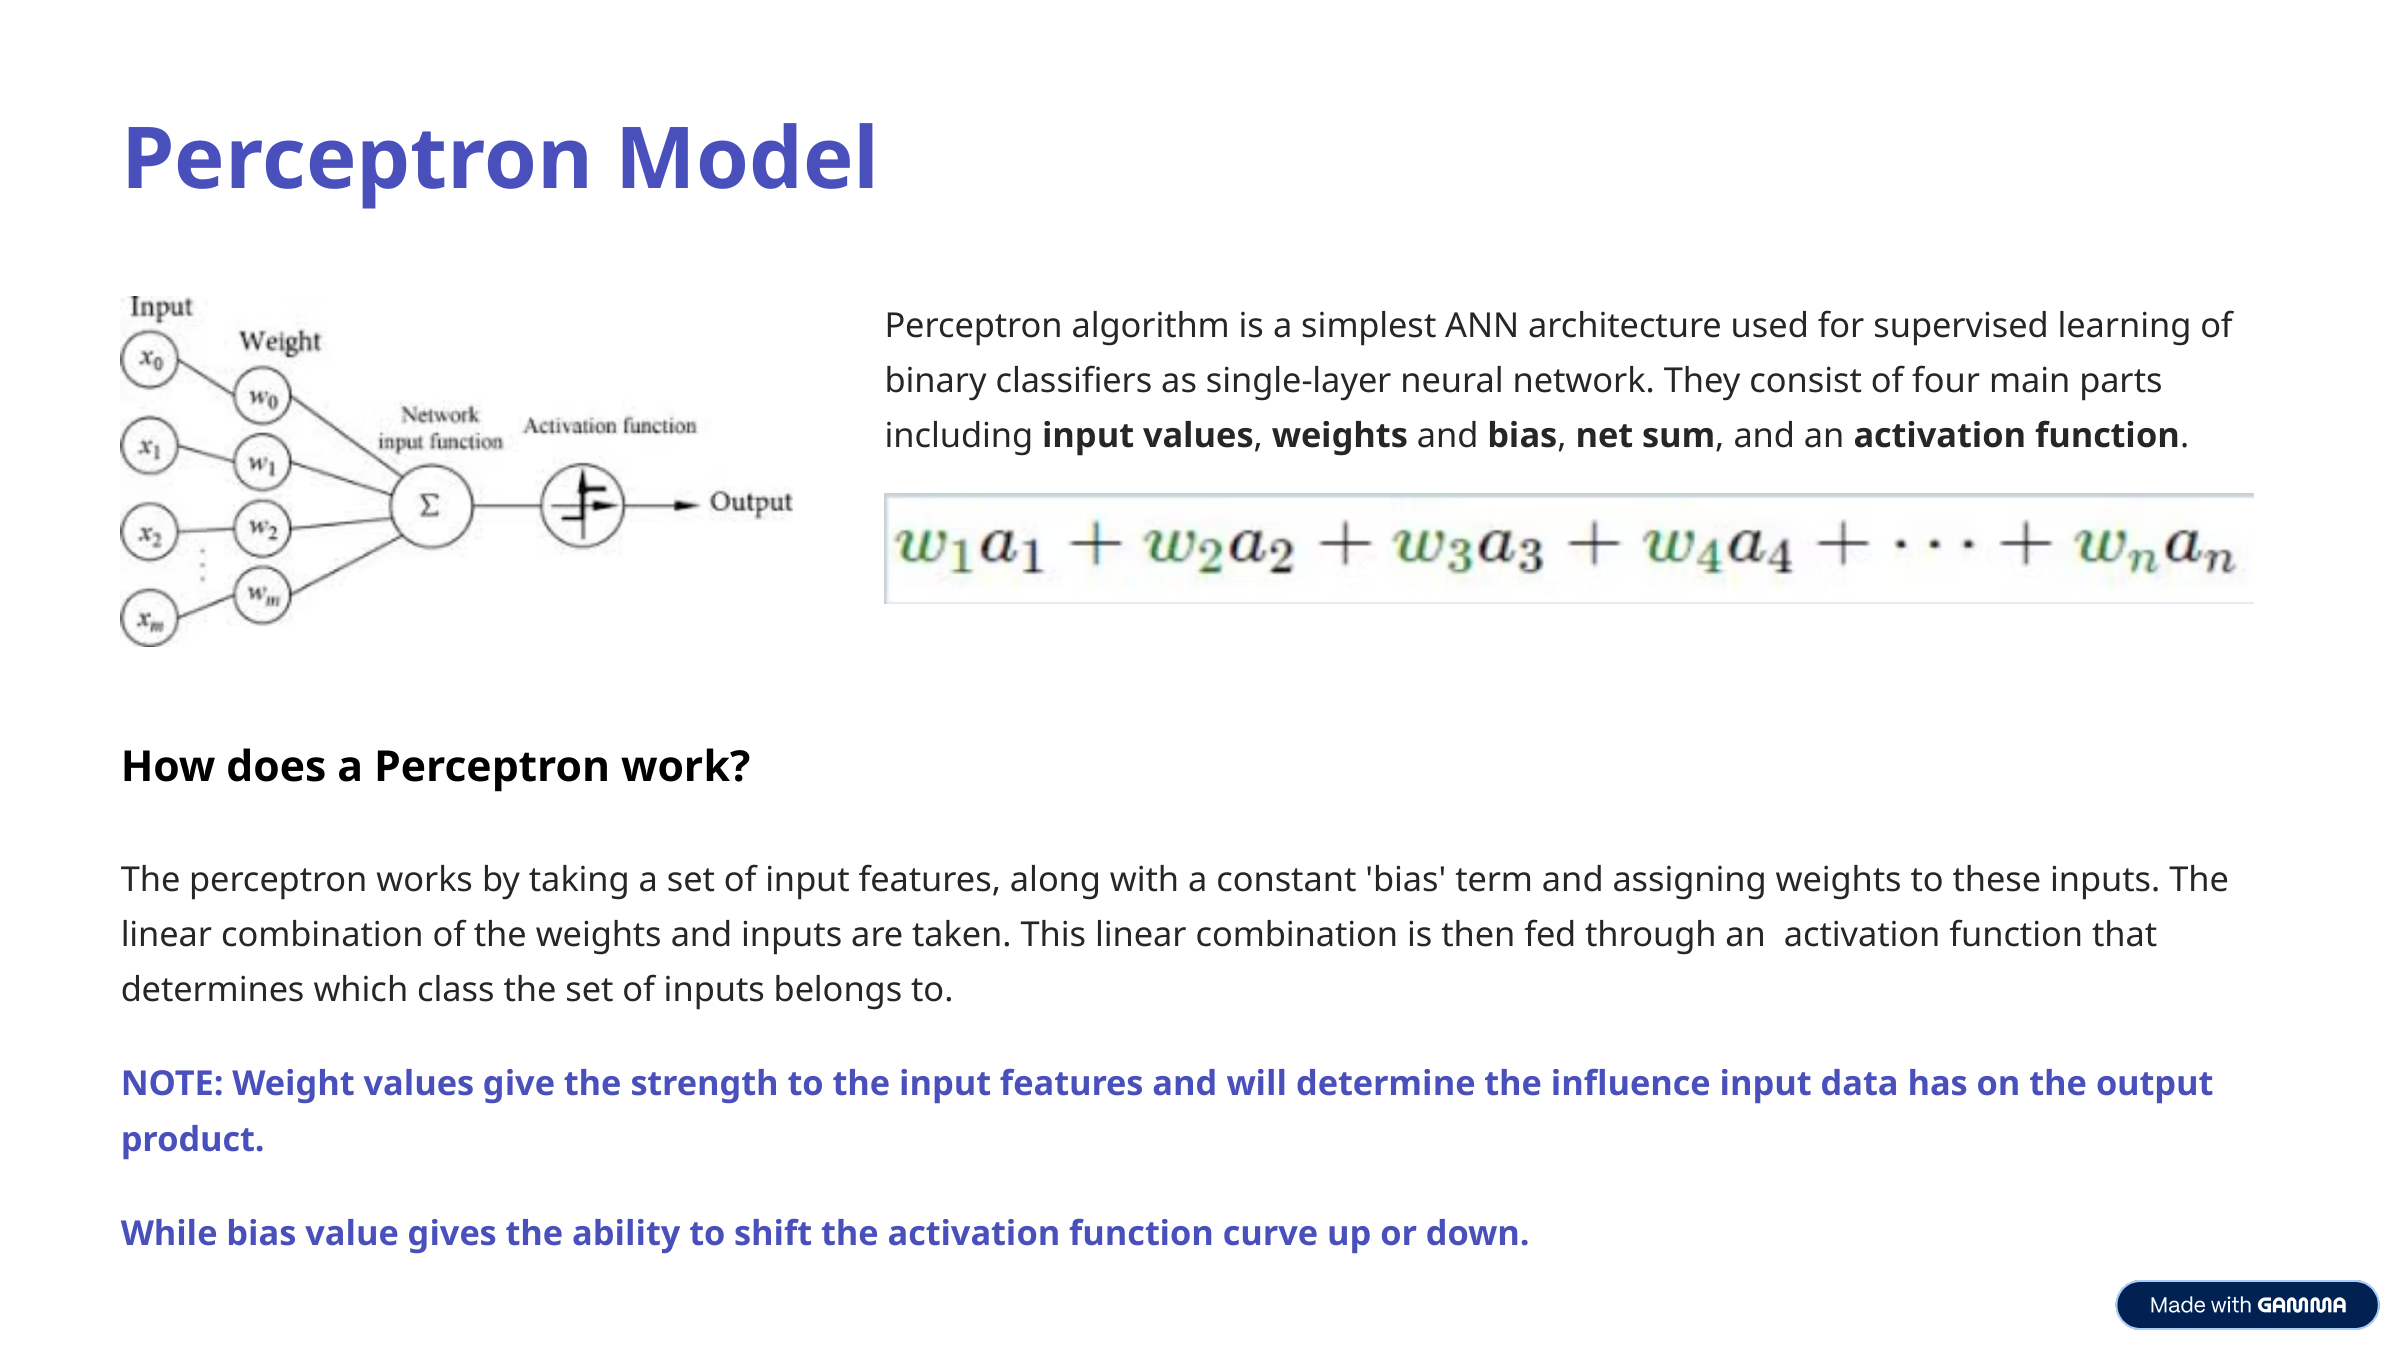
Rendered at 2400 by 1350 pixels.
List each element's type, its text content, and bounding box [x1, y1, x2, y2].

picture [120, 296, 793, 647]
text_box Perceptron Model [120, 97, 985, 206]
text_box How does a Perceptron work? [120, 736, 760, 791]
text_box The perceptron works by taking a set of input features, along with a constant 'bias' term and assigning weights to these inputs. The linear combination of the weights and inputs are taken. This linear combination is then fed through an activation function that determines which class the set of inputs belongs to. [120, 842, 2279, 1009]
text_box NOTE: Weight values give the strength to the input features and will determine the influence input data has on the output product. [120, 1047, 2279, 1158]
text_box While bias value gives the ability to shift the activation function curve up or down. [120, 1196, 2279, 1253]
picture [2106, 1271, 2389, 1339]
text_box Perceptron algorithm is a simplest ANN architecture used for supervised learning of binary classifiers as single-layer neural network. They consist of four main parts including input values, weights and bias, net sum, and an activation function. [884, 288, 2281, 455]
picture [884, 493, 2254, 604]
